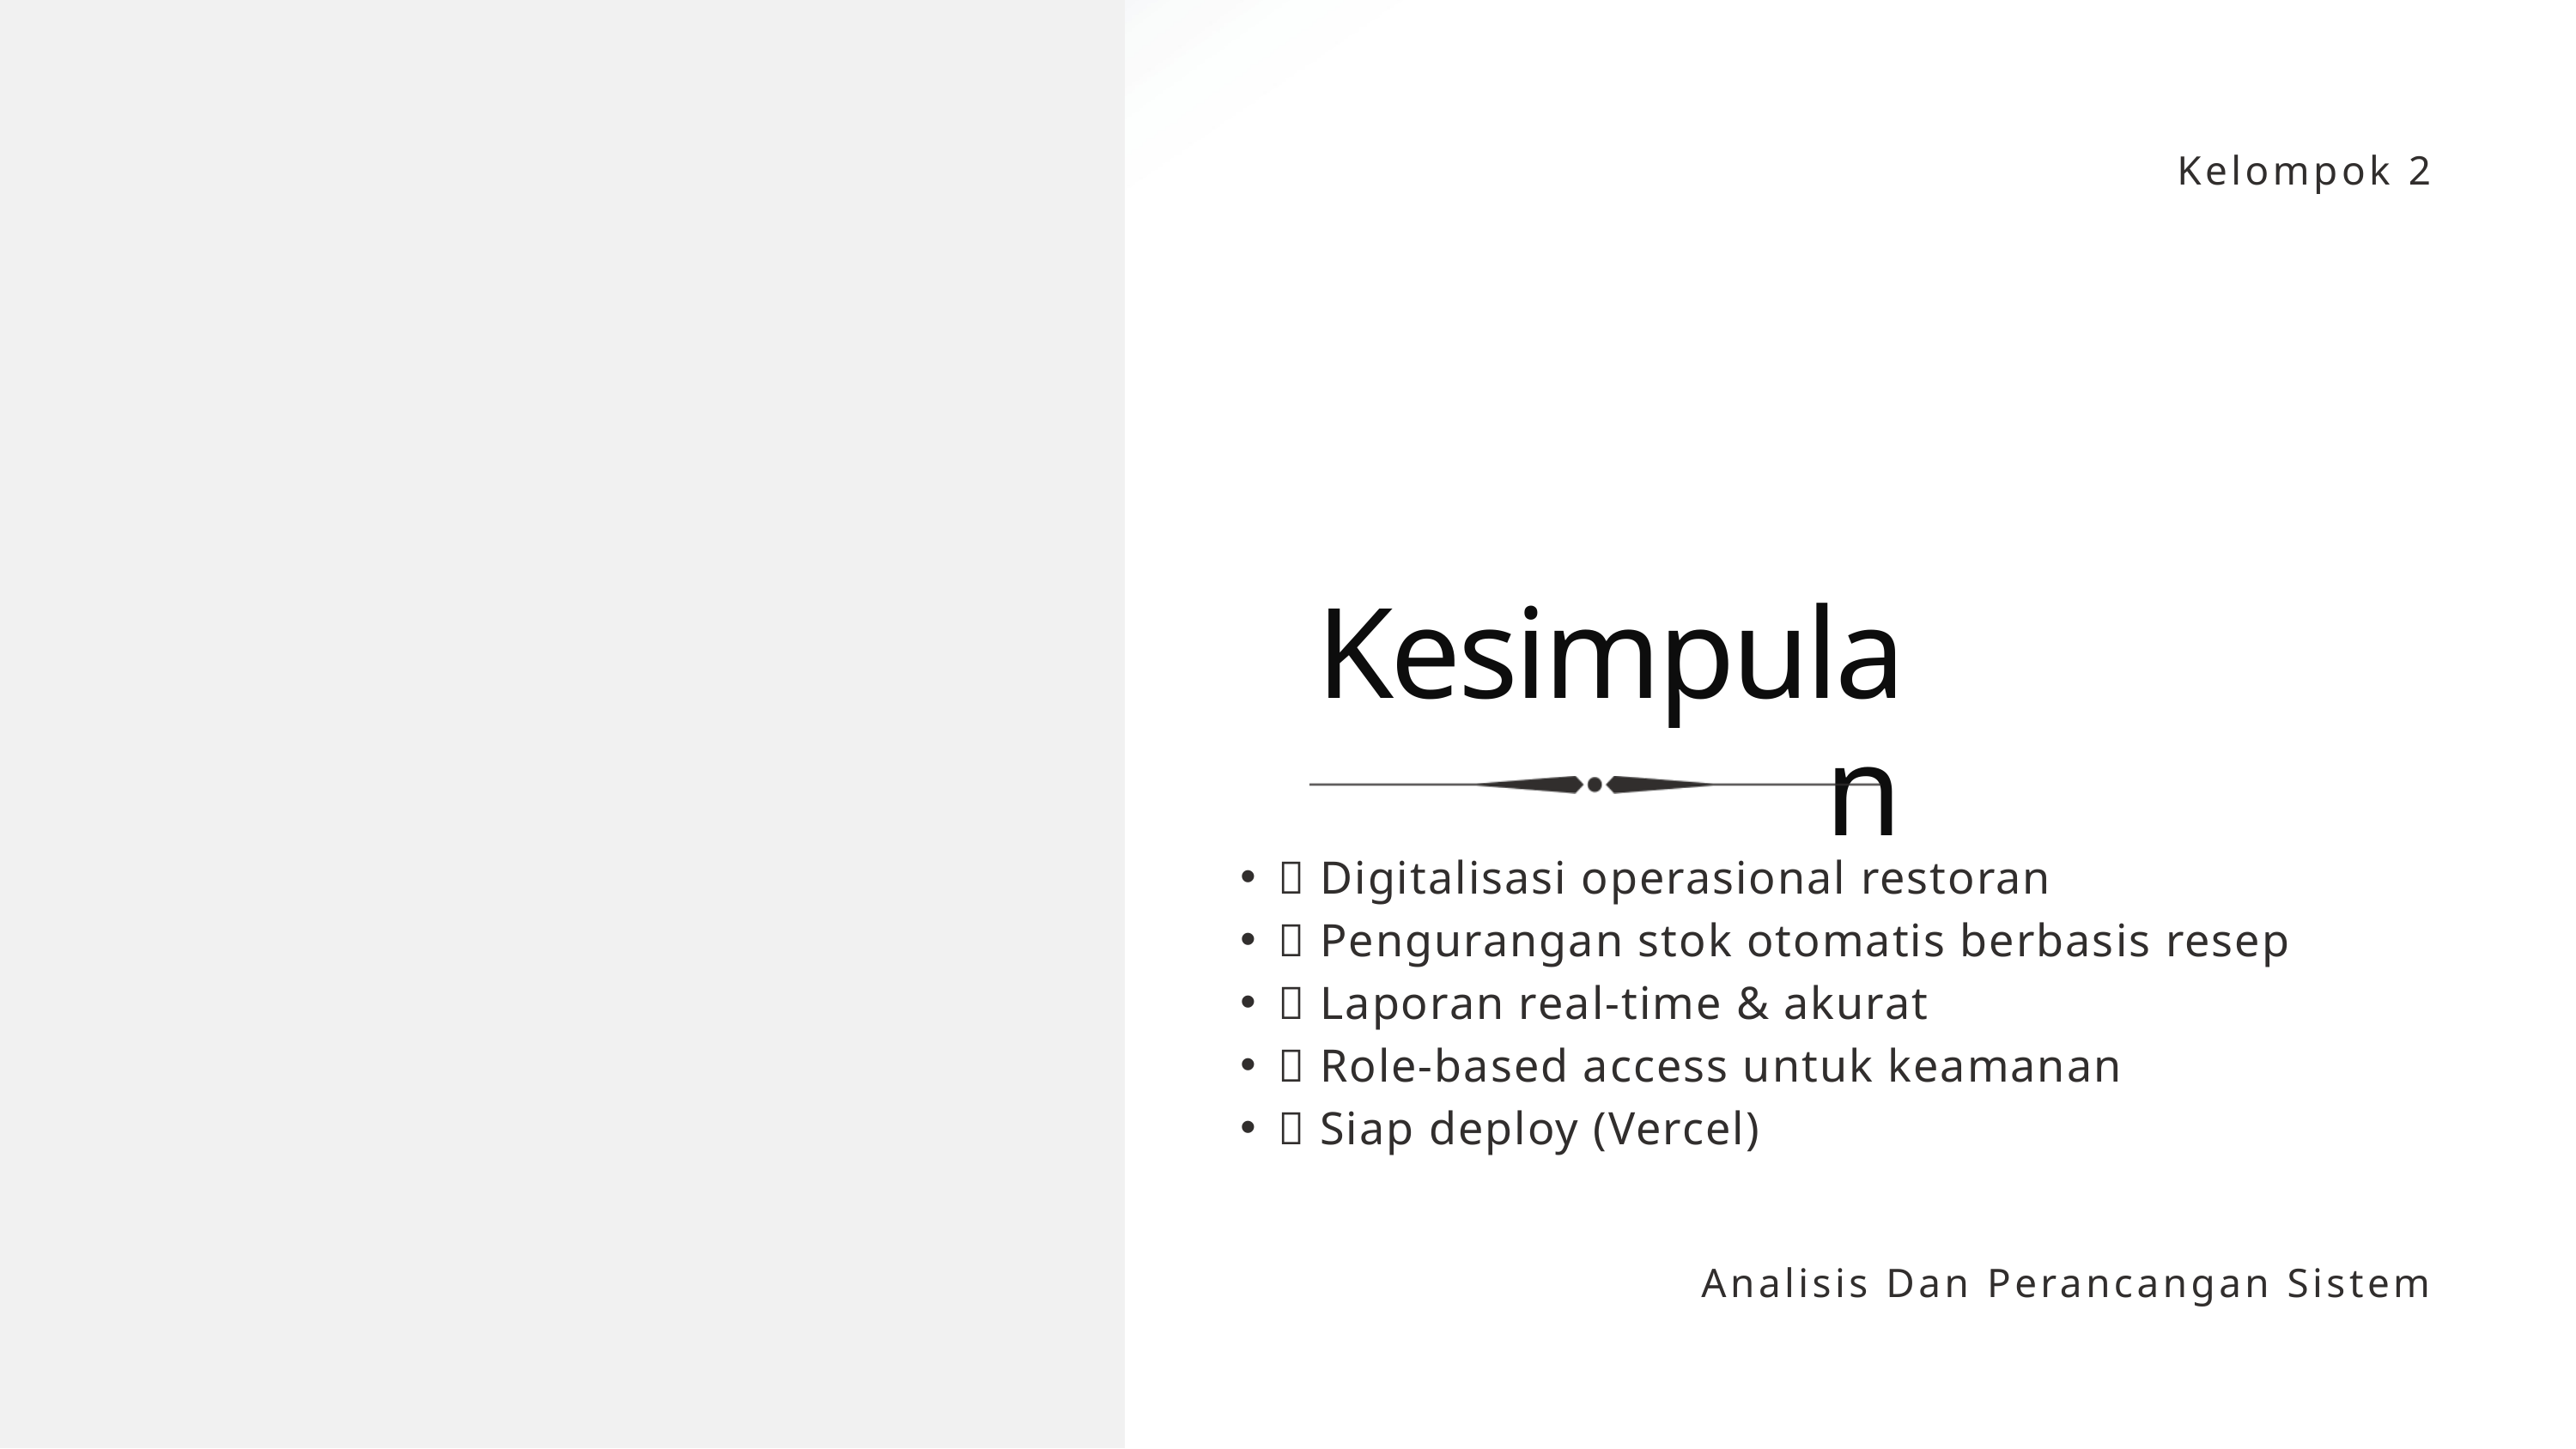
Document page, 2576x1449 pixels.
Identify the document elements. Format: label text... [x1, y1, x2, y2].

text_box Analisis Dan Perancangan Sistem [1427, 1250, 2432, 1306]
text_box ✅ Digitalisasi operasional restoran ✅ Pengurangan stok otomatis berbasis resep ✅ Laporan real-time & akurat ✅ Role-based access untuk keamanan ✅ Siap deploy (Vercel) [1202, 840, 2432, 1216]
text_box Kelompok 2 [1746, 137, 2432, 193]
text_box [0, 0, 1126, 1449]
text_box Kesimpulan [1288, 585, 1903, 840]
text_box [1309, 776, 1881, 794]
text_box [1127, 0, 2576, 1449]
